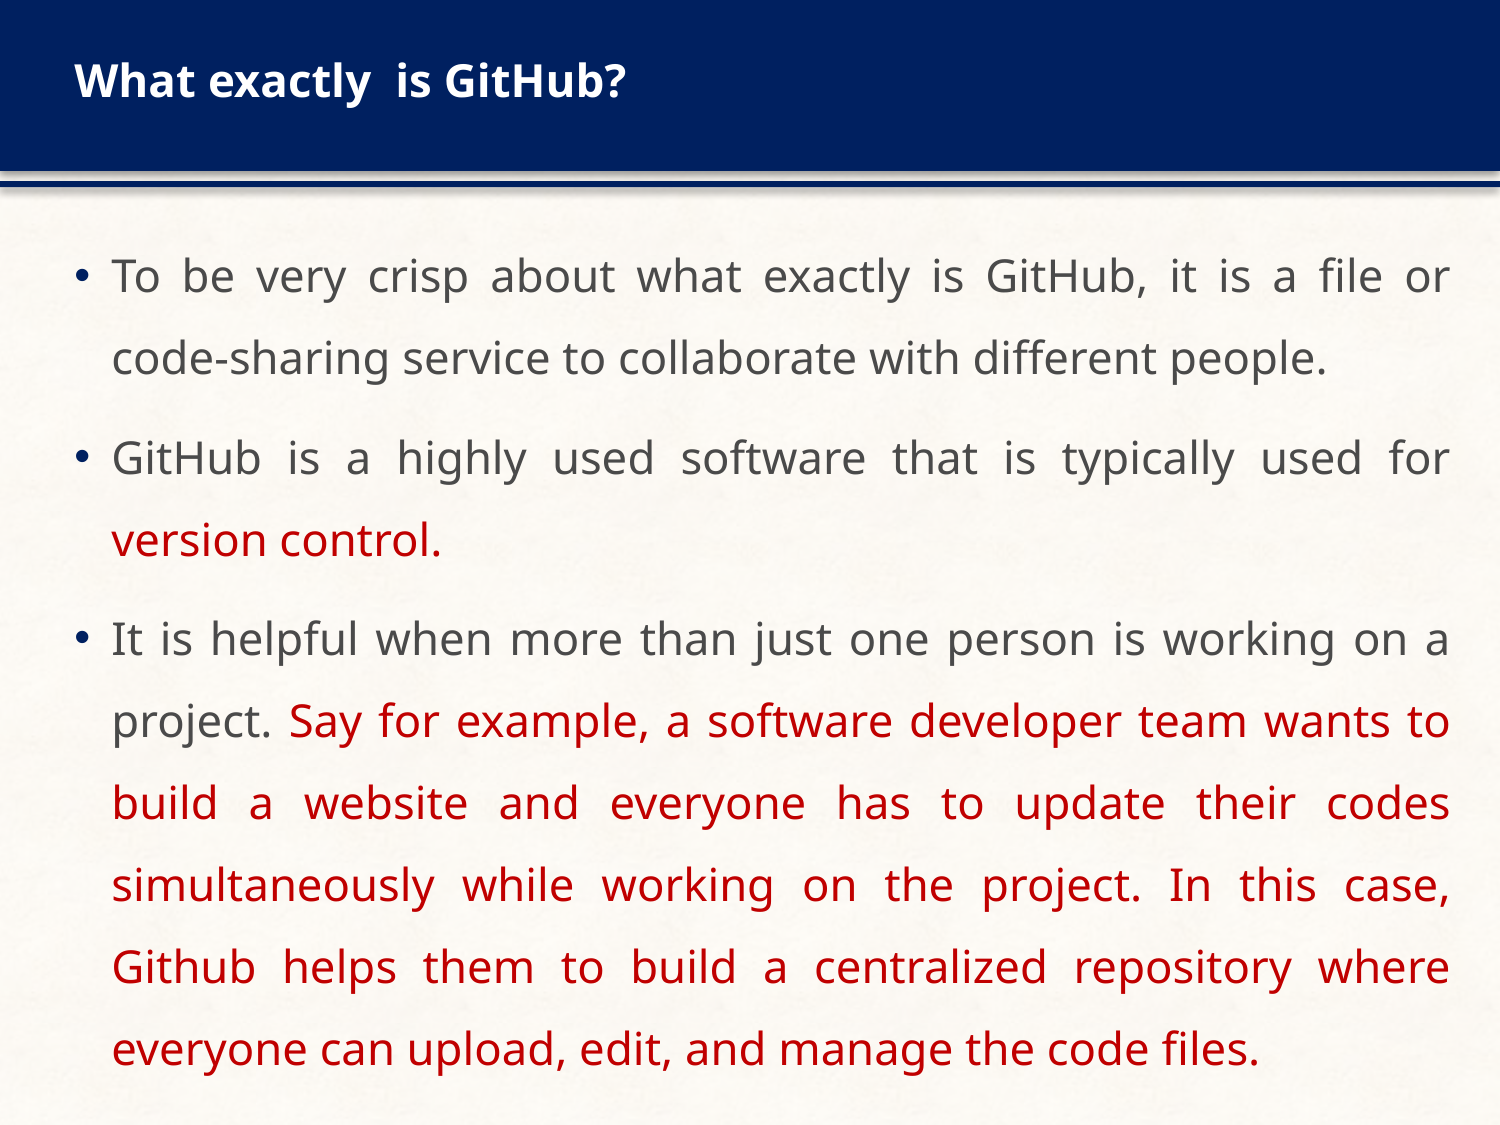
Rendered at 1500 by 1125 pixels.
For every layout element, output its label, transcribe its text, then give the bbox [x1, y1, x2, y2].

title What exactly is GitHub? [59, 0, 1500, 171]
list To be very crisp about what exactly is GitHub, it is a file or code-sharing service to collaborate with different people. GitHub is a highly used software that is typically used for version control. It is helpful when more than just one person is working on a project. Say for example, a software developer team wants to build a website and everyone has to update their codes simultaneously while working on the project. In this case, Github helps them to build a centralized repository where everyone can upload, edit, and manage the code files. [59, 212, 1468, 1099]
